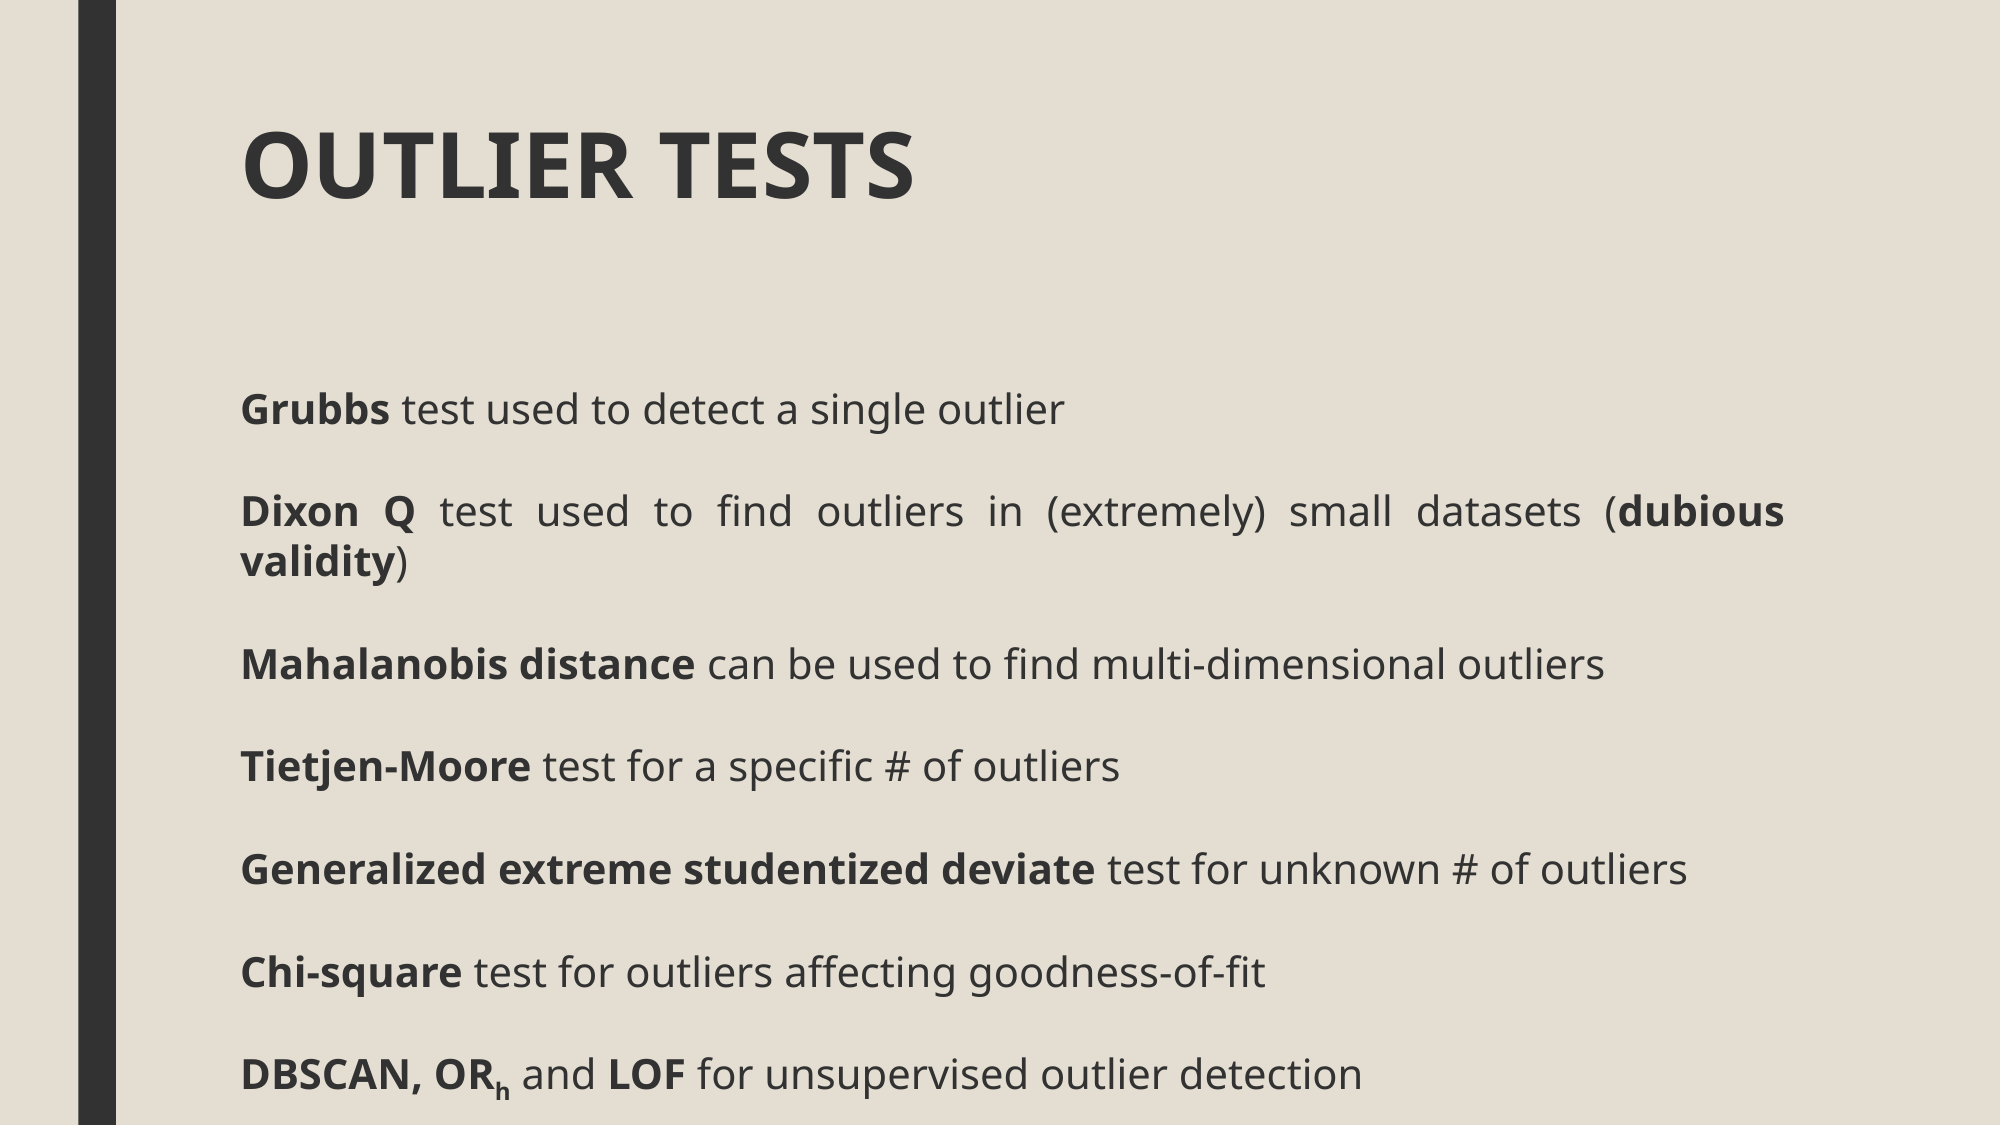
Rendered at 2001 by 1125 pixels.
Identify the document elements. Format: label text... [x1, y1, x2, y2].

title OUTLIER TESTS [225, 112, 1800, 357]
list Grubbs test used to detect a single outlier Dixon Q test used to find outliers in (extremely) small datasets (dubious validity) Mahalanobis distance can be used to find multi-dimensional outliers Tietjen-Moore test for a specific # of outliers Generalized extreme studentized deviate test for unknown # of outliers Chi-square test for outliers affecting goodness-of-fit DBSCAN, ORh and LOF for unsupervised outlier detection [225, 375, 1800, 963]
